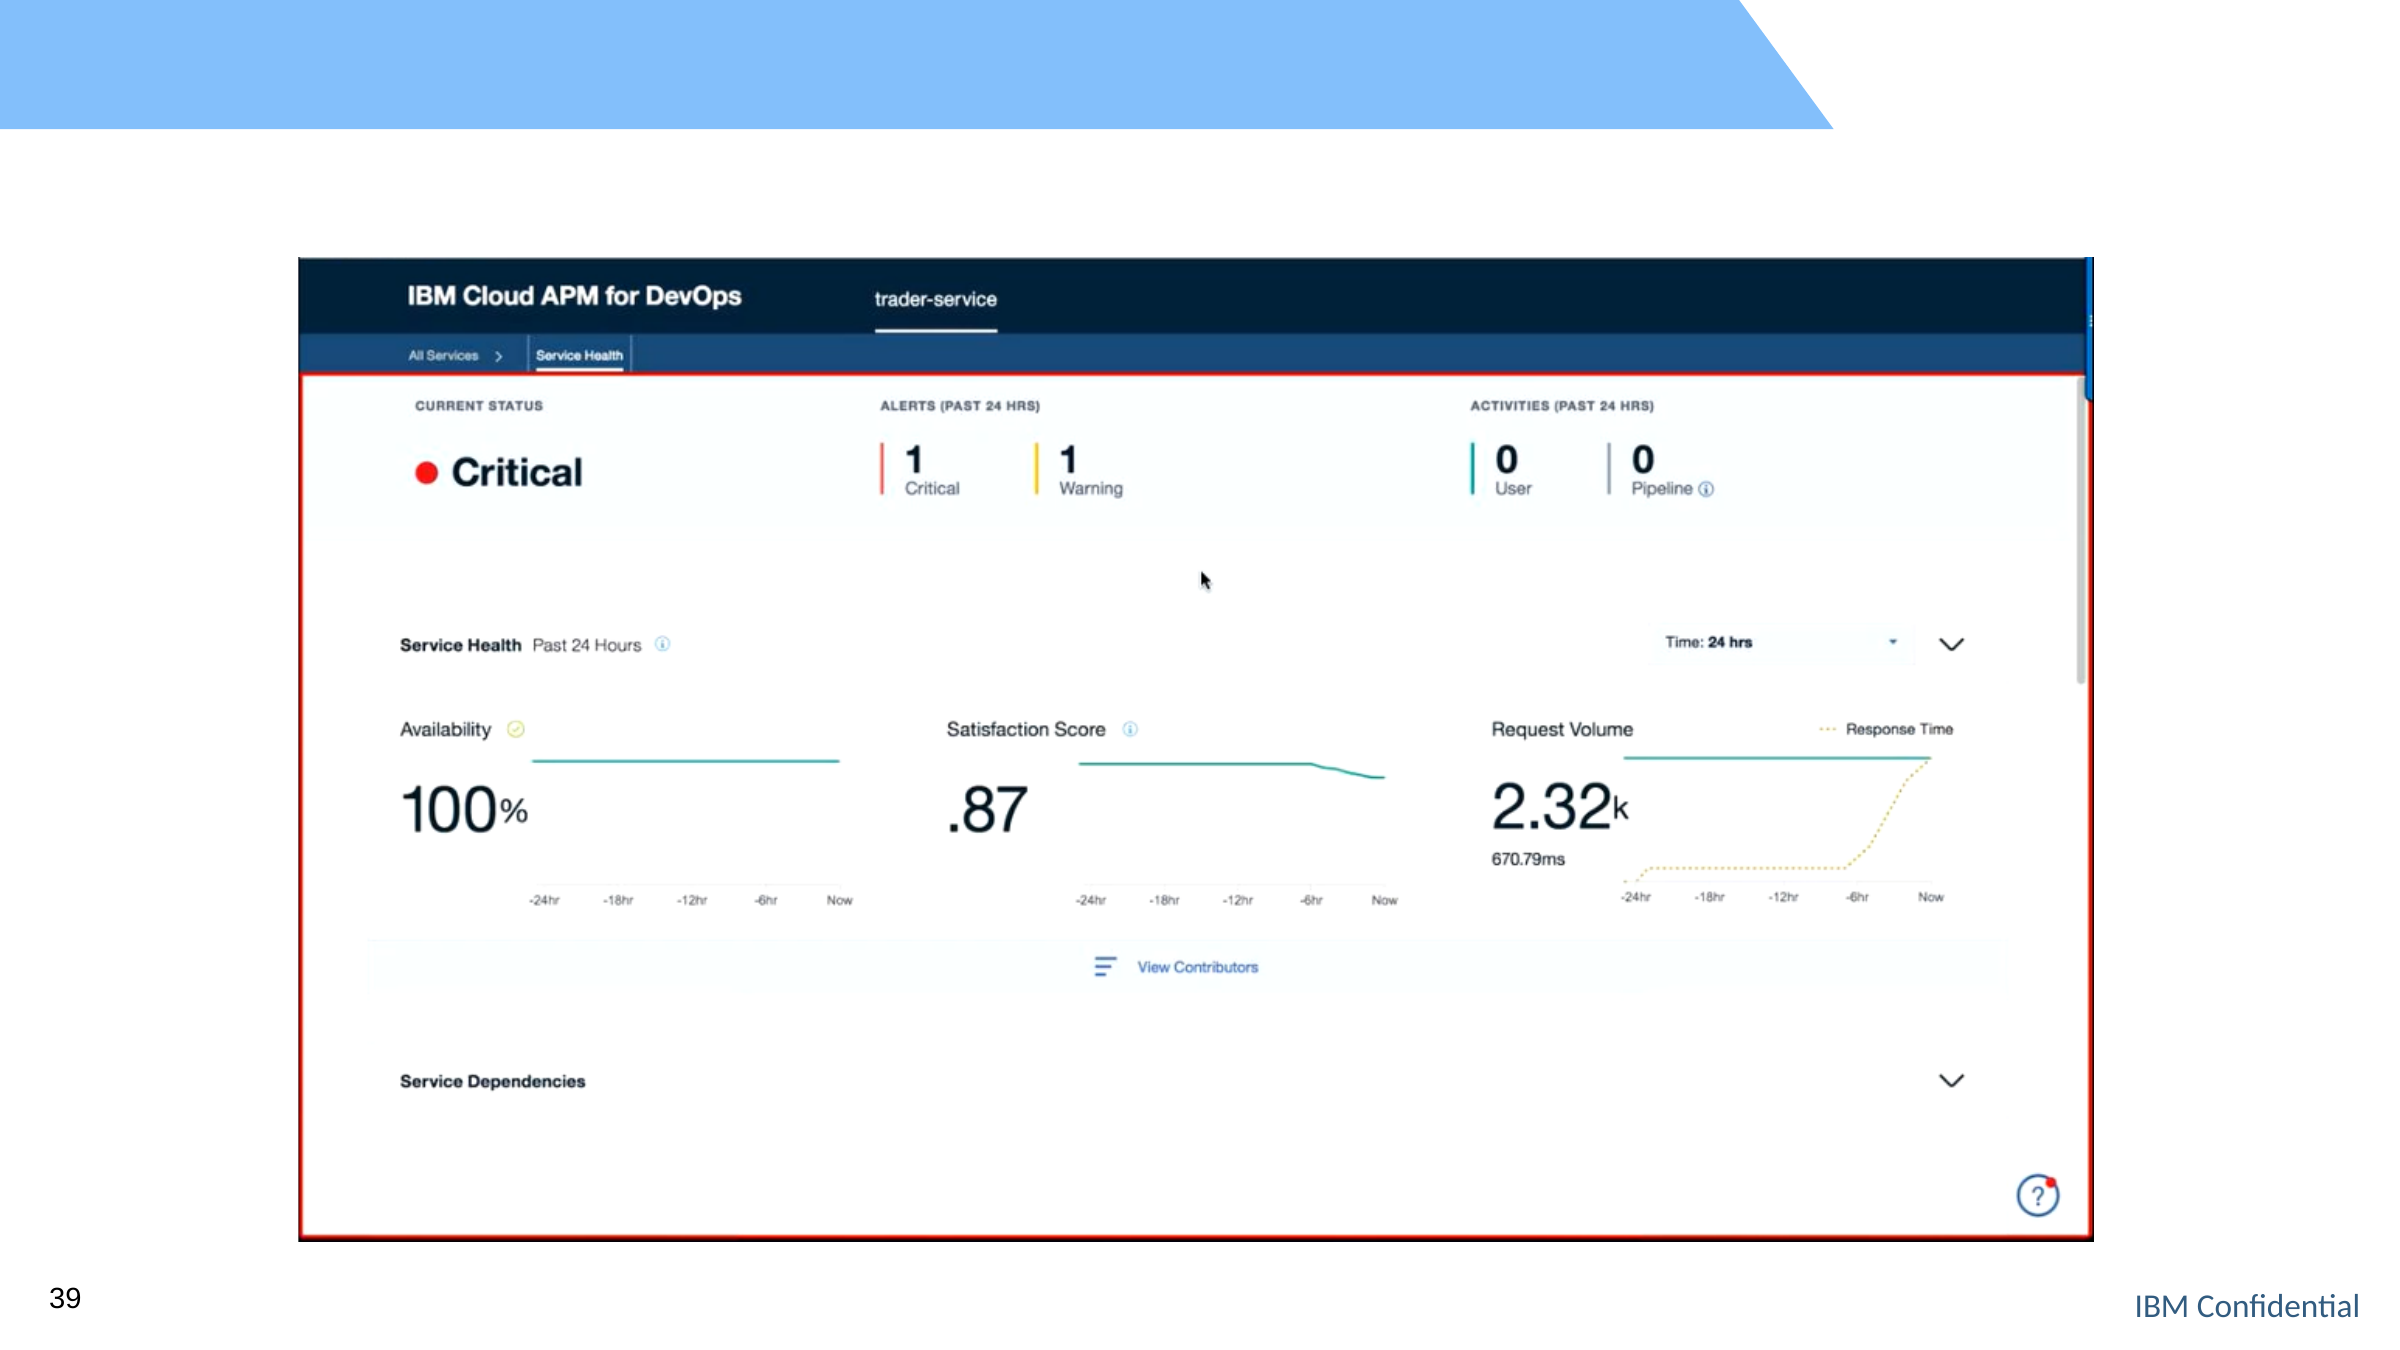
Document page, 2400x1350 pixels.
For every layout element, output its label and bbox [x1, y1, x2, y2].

picture [298, 257, 2095, 1242]
